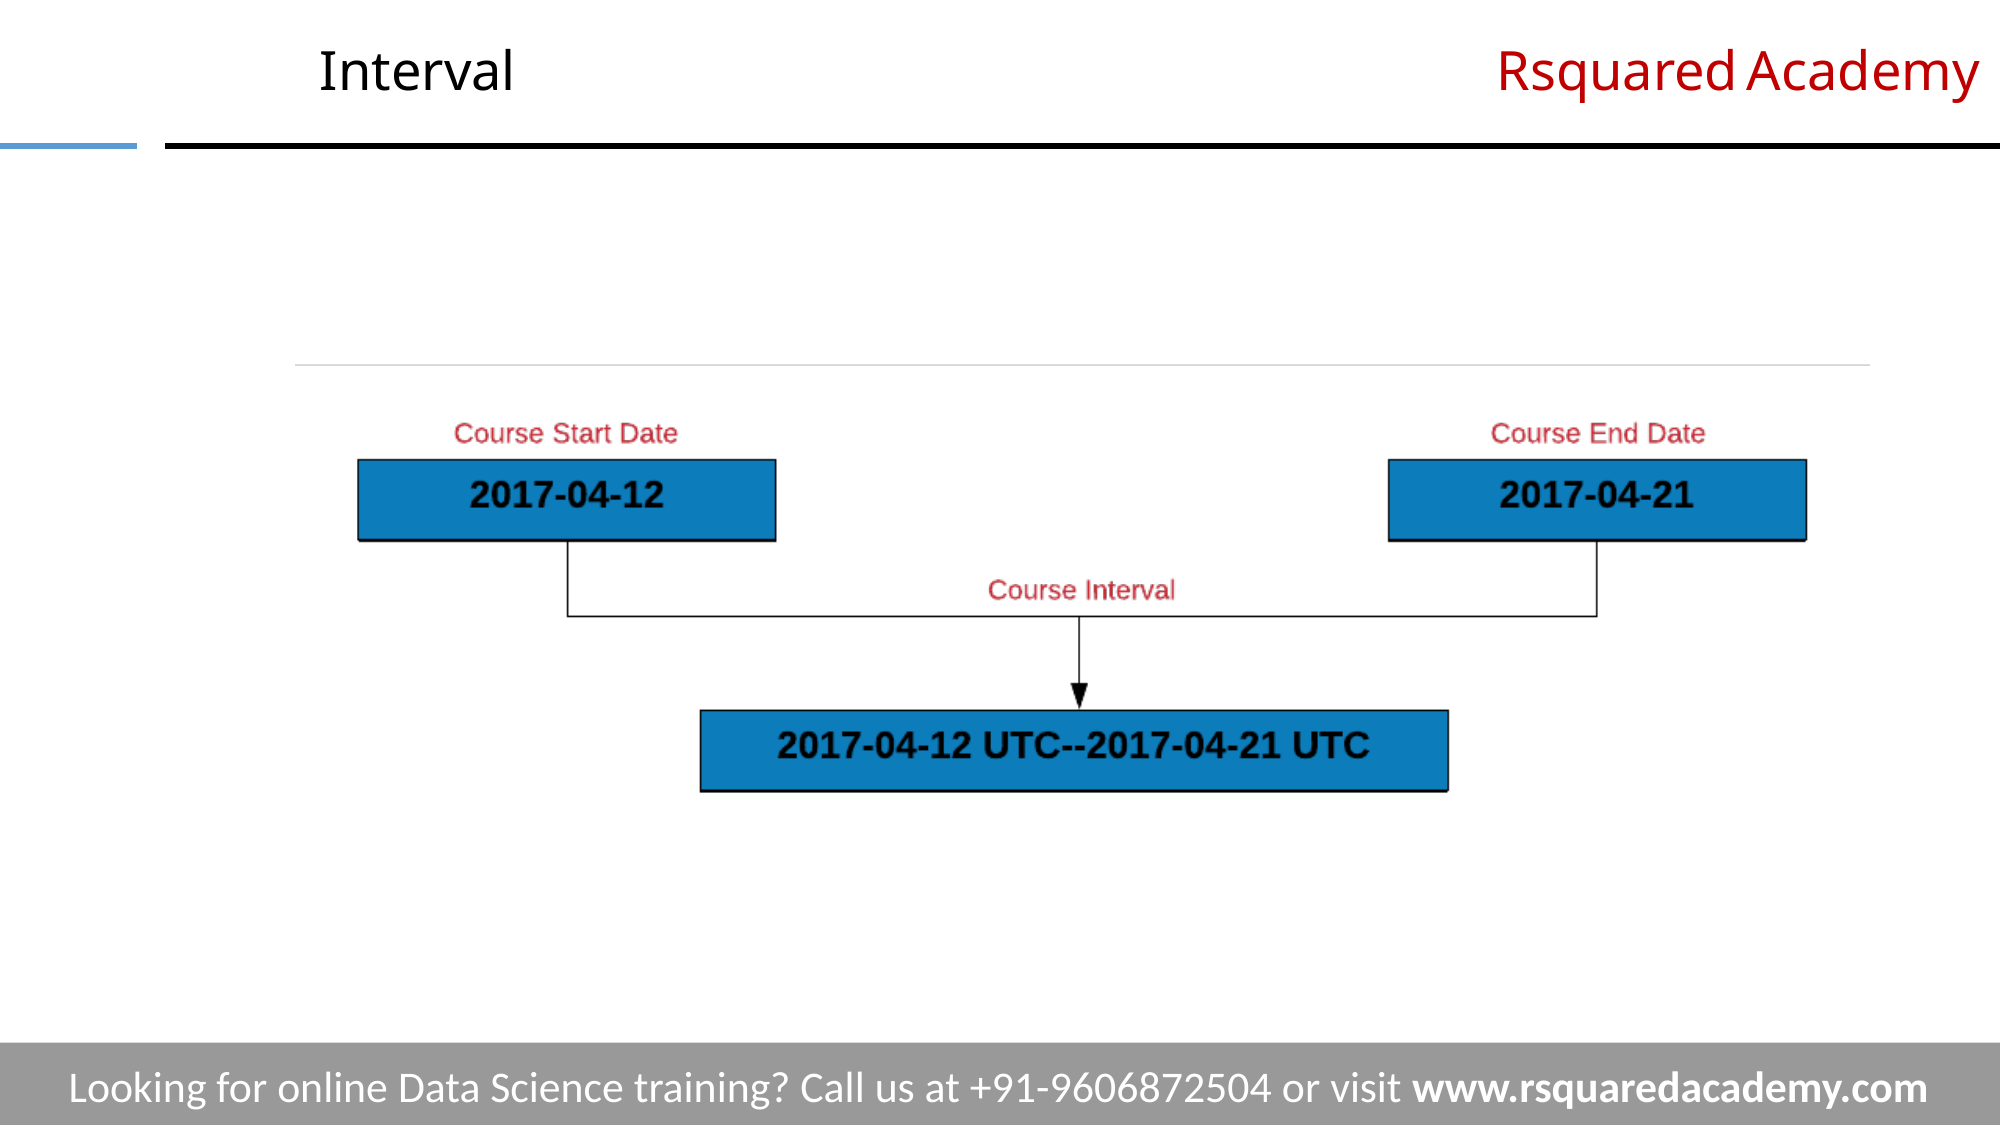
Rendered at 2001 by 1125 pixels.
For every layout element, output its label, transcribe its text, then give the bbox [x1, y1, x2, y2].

text_box Looking for online Data Science training? Call us at +91-9606872504 or visit www.rsquaredacademy.com [0, 1042, 2000, 1125]
picture [295, 334, 1870, 854]
title Interval Rsquared Academy [0, 0, 2000, 146]
